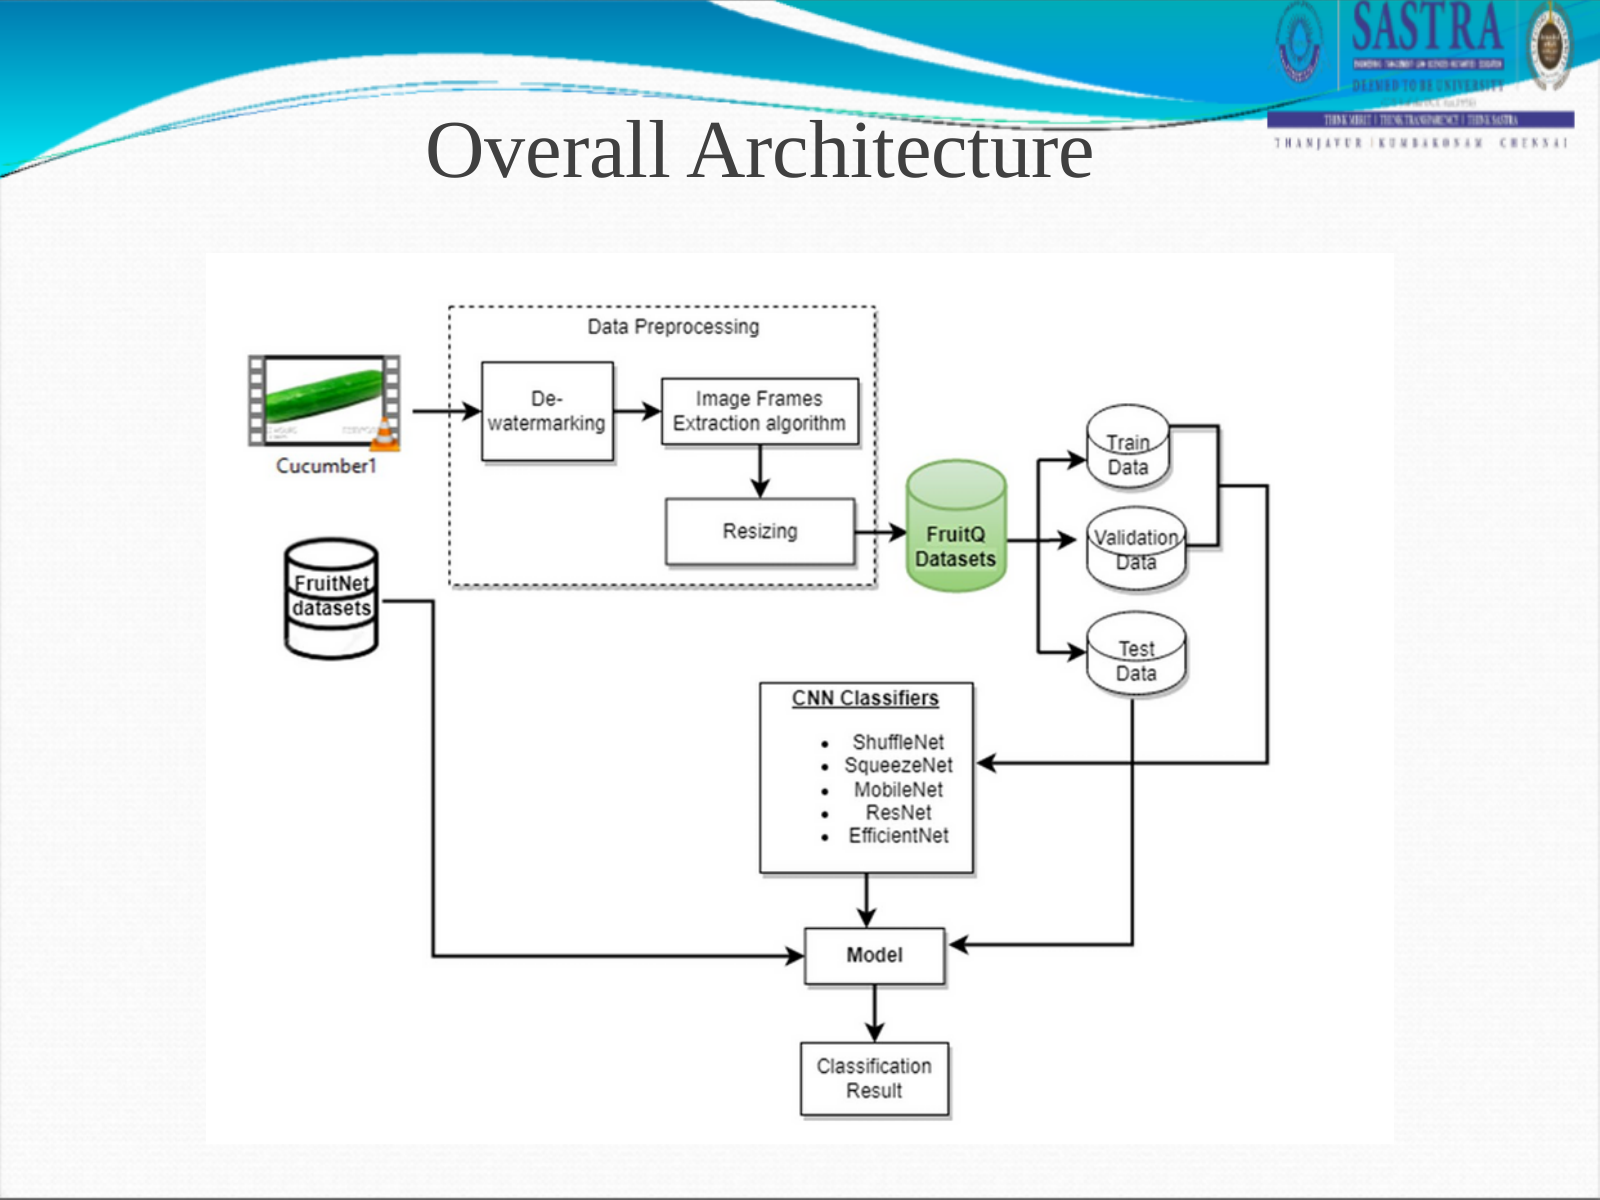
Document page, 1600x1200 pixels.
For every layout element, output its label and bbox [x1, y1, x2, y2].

text_box [205, 253, 1395, 1144]
text_box [0, 0, 1600, 1200]
text_box [175, 104, 1346, 231]
